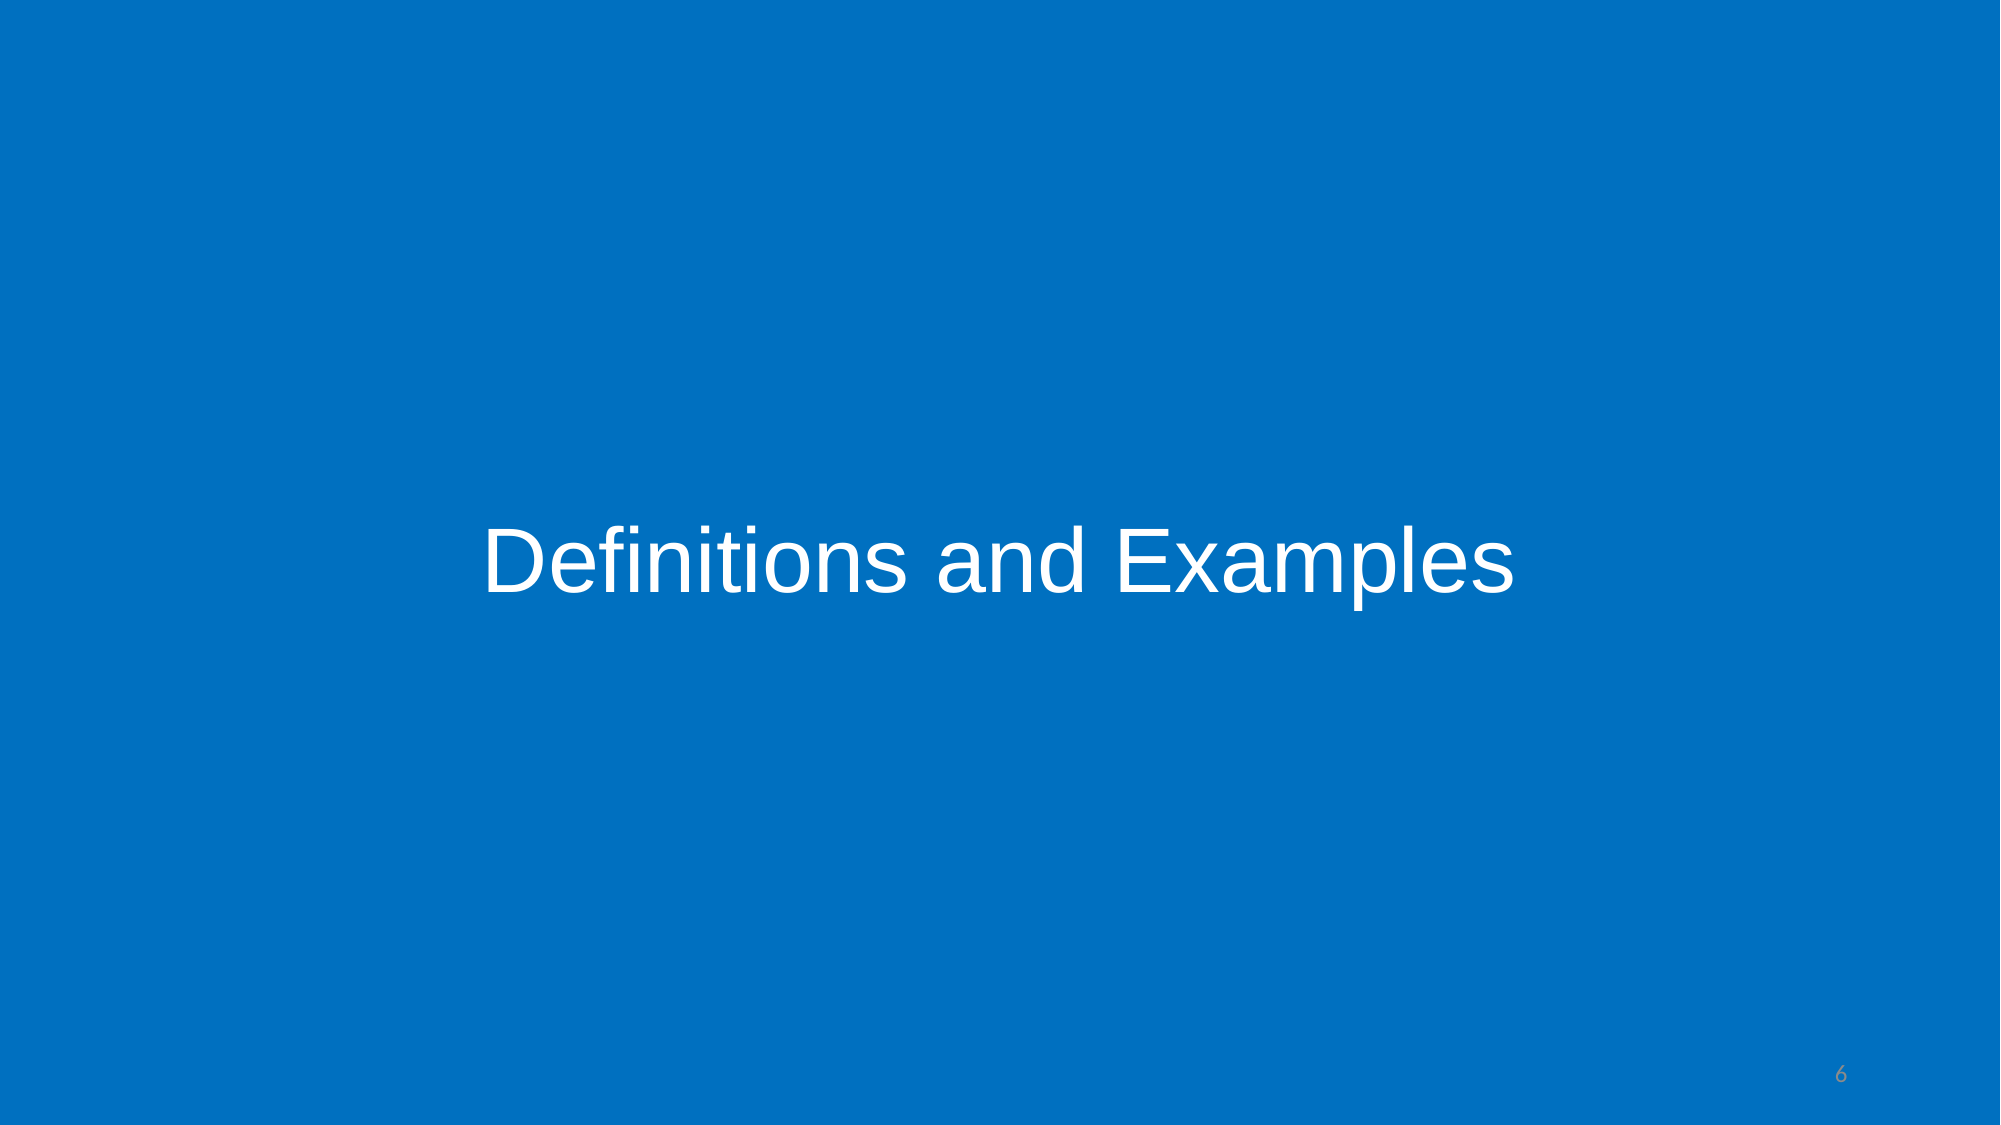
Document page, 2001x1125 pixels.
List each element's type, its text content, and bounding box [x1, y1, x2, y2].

title Definitions and Examples [137, 453, 1863, 672]
slide_number 6 [1412, 1042, 1863, 1103]
